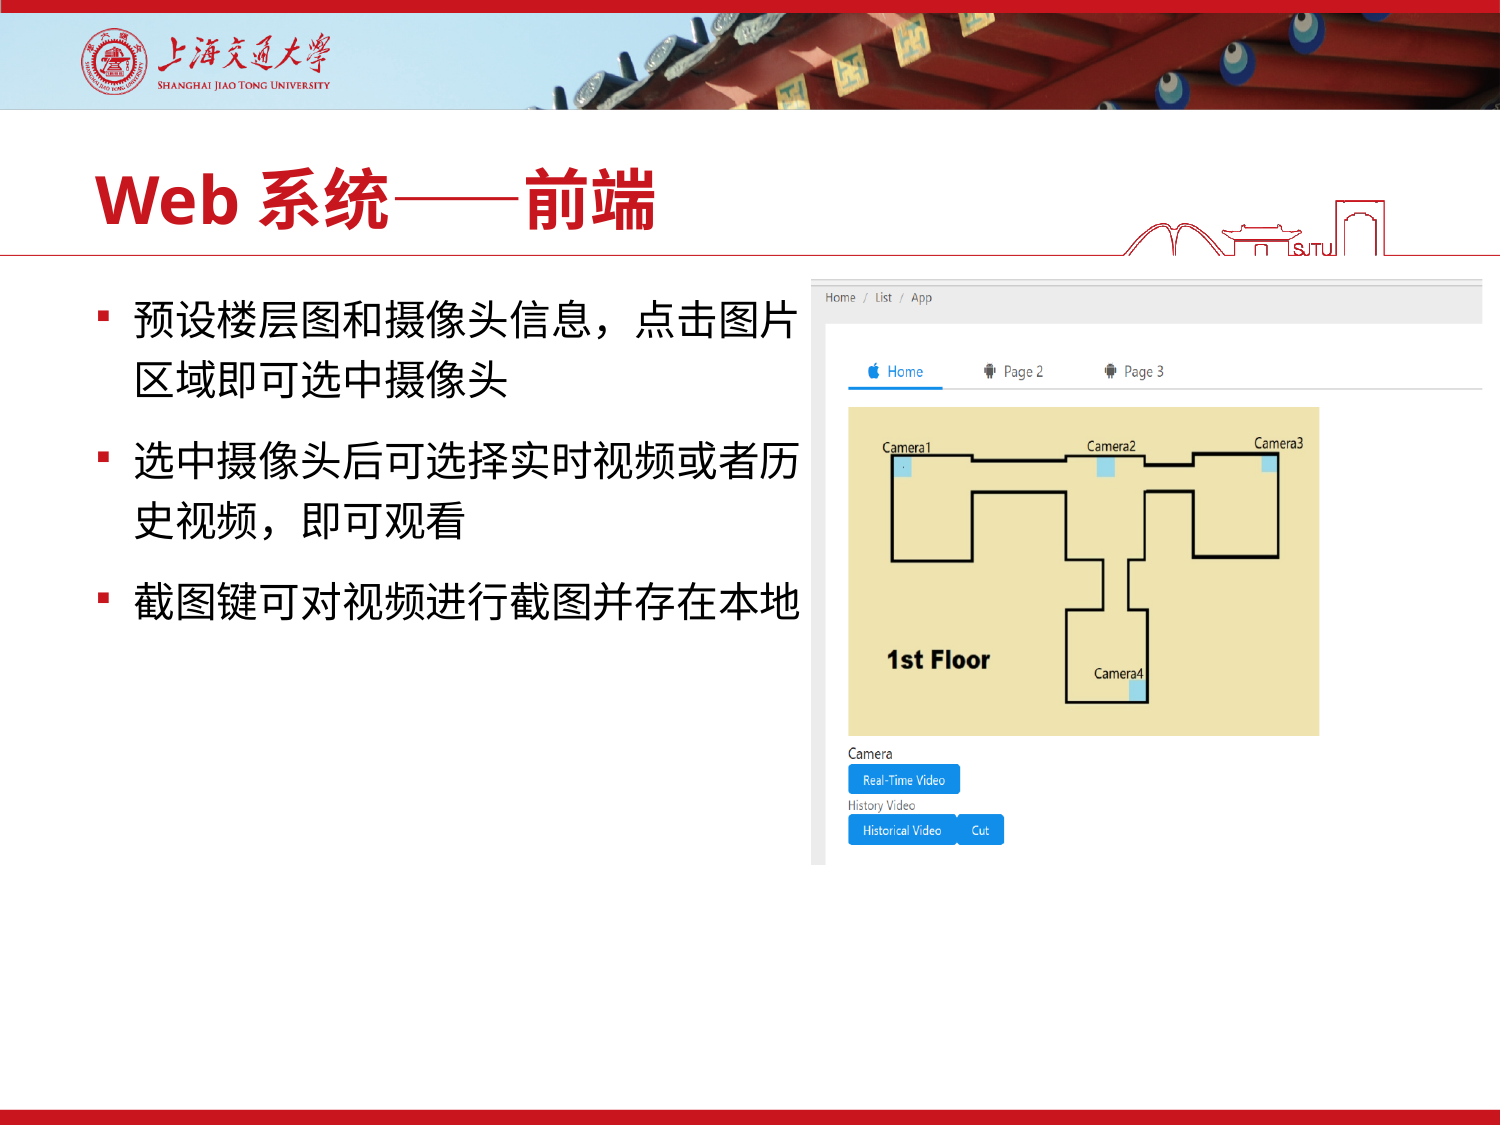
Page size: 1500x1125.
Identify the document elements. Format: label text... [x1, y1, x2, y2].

picture [0, 200, 1500, 256]
picture [811, 276, 1483, 865]
list 预设楼层图和摄像头信息，点击图片区域即可选中摄像头 选中摄像头后可选择实时视频或者历史视频，即可观看 截图键可对视频进行截图并存在本地 [81, 276, 843, 1084]
title Web系统——前端 [81, 159, 1455, 254]
picture [0, 0, 1500, 110]
